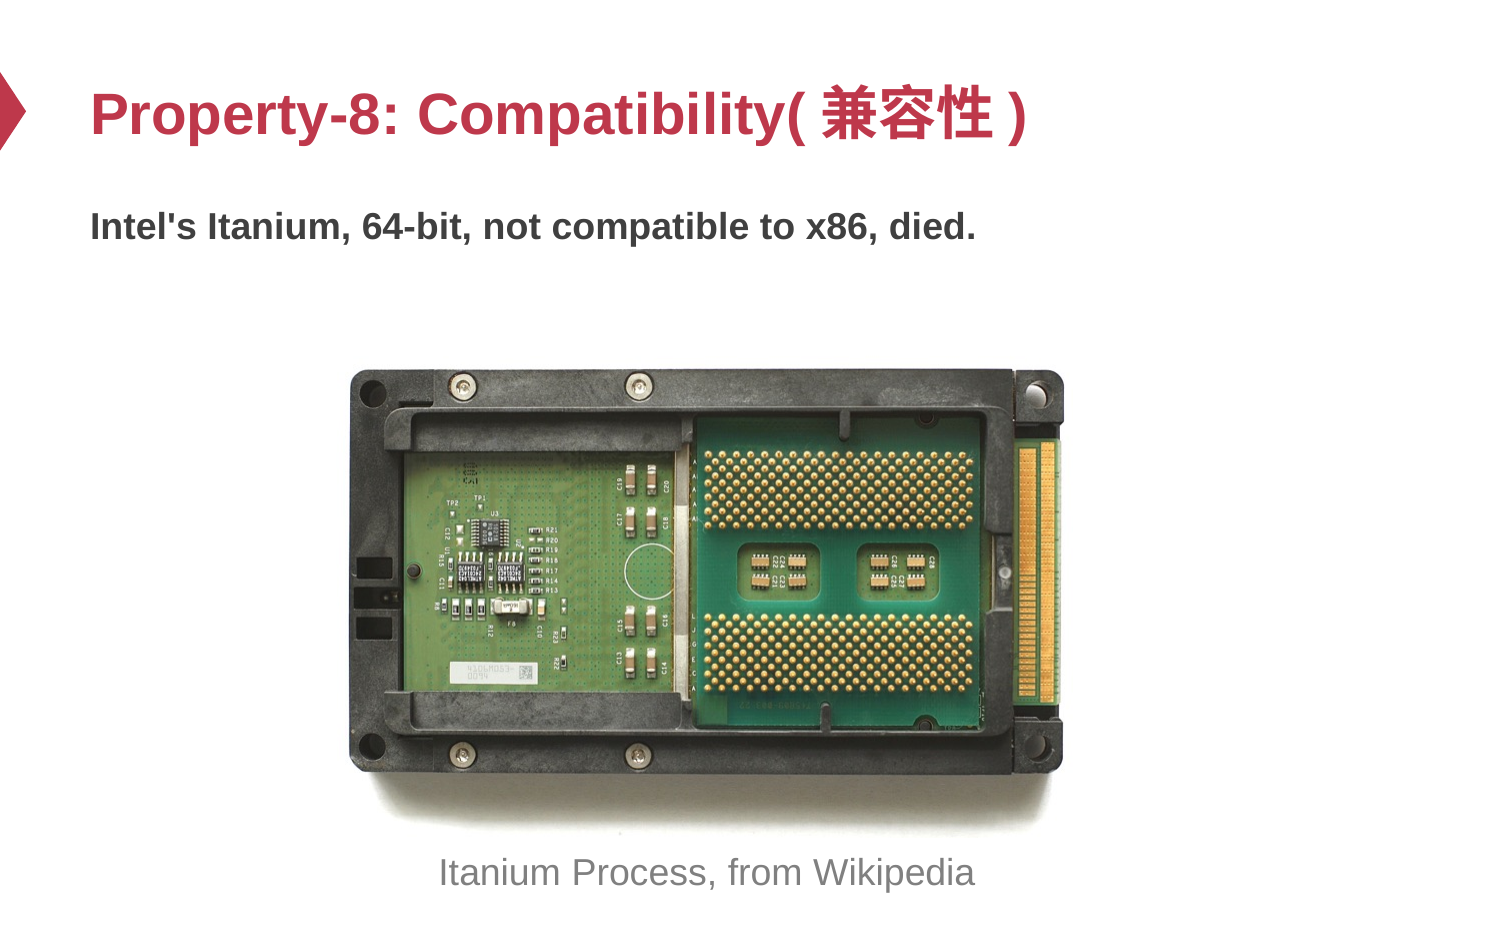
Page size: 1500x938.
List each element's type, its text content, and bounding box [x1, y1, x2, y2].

picture [288, 308, 1125, 838]
title Property-8: Compatibility(兼容性) [75, 37, 1425, 185]
list Intel's Itanium, 64-bit, not compatible to x86, died. [75, 185, 1425, 804]
text_box Itanium Process, from Wikipedia [423, 846, 991, 901]
